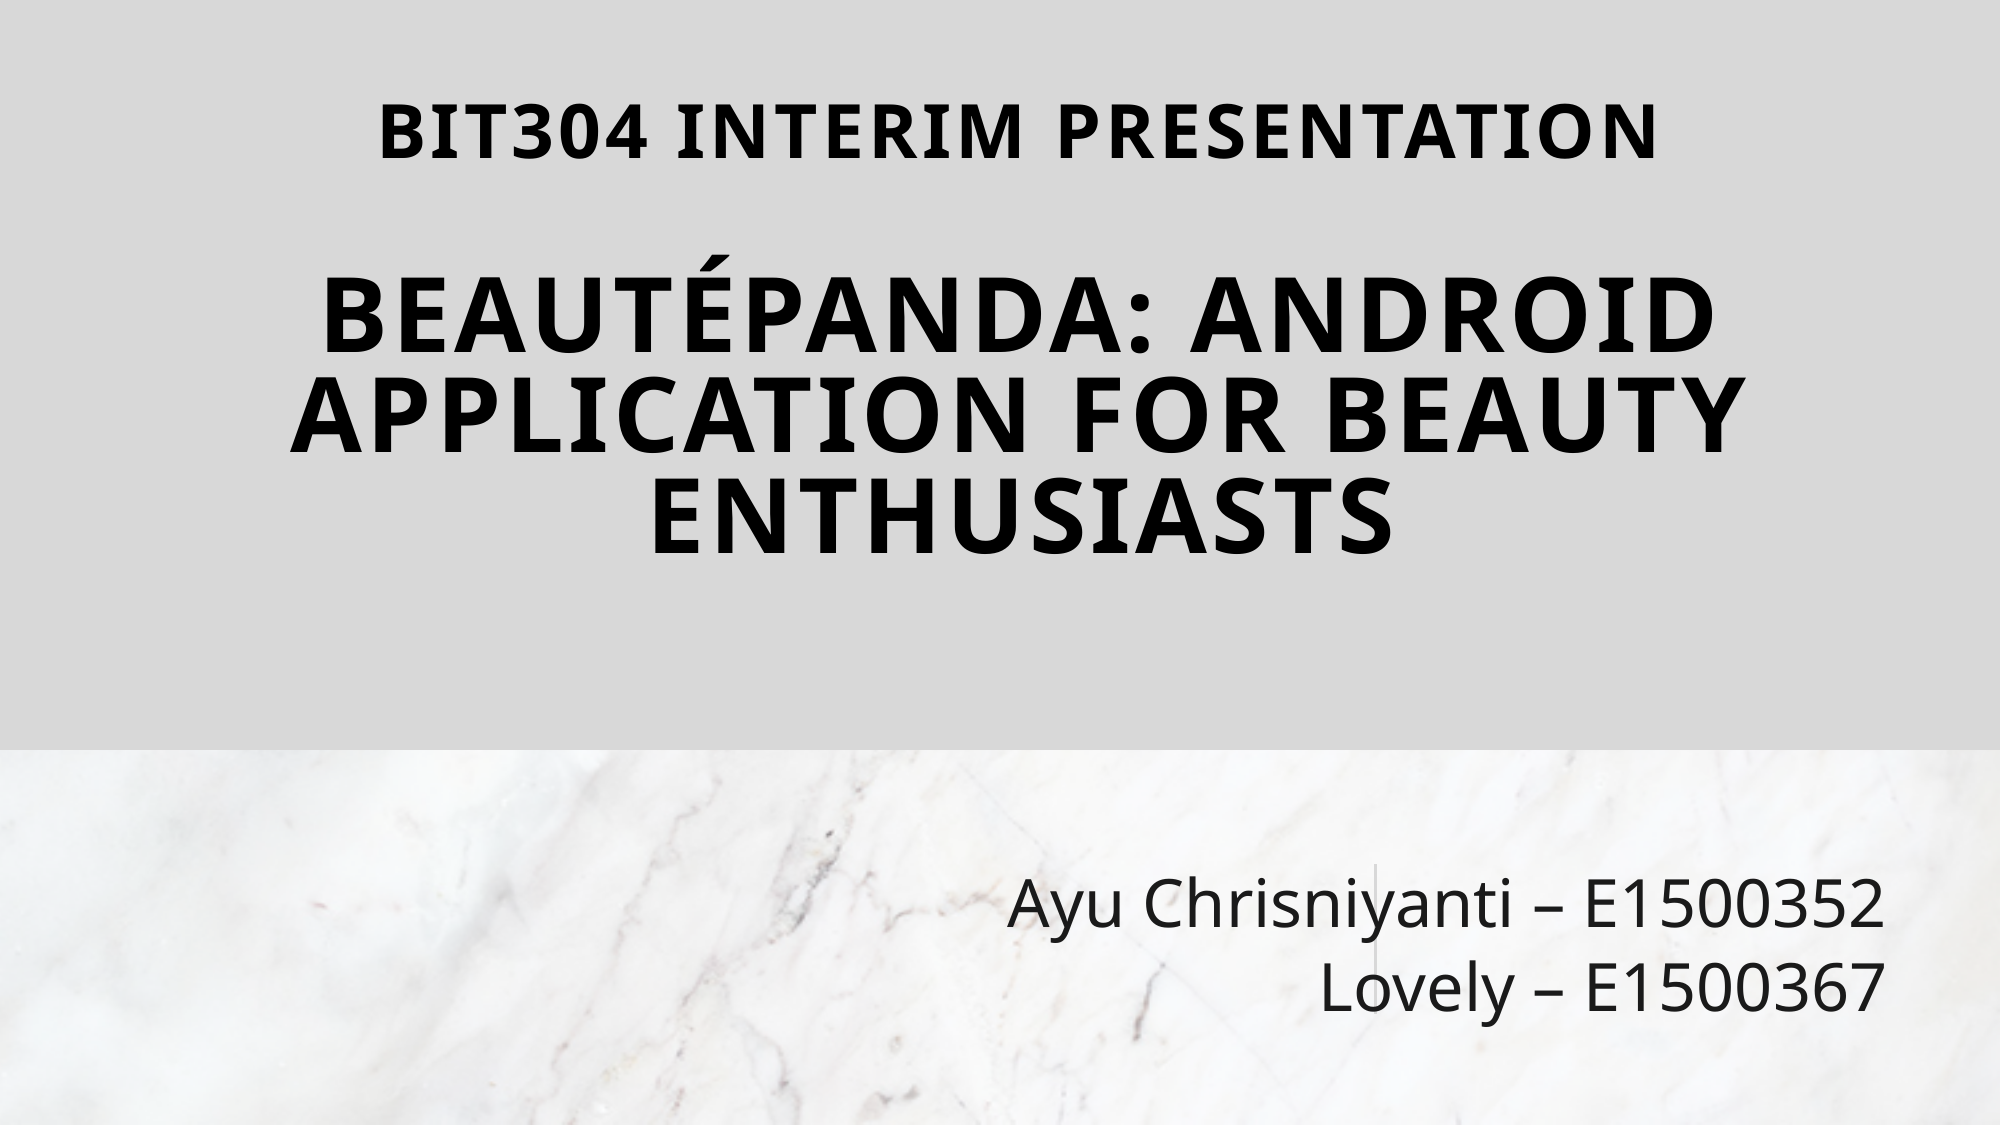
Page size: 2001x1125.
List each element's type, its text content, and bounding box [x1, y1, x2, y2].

subtitle Ayu Chrisniyanti – E1500352 Lovely – E1500367 [139, 812, 1904, 1074]
title Bit304 interim presentation BeautéPanda: Android Application for Beauty Enthusiasts [139, 31, 1904, 643]
